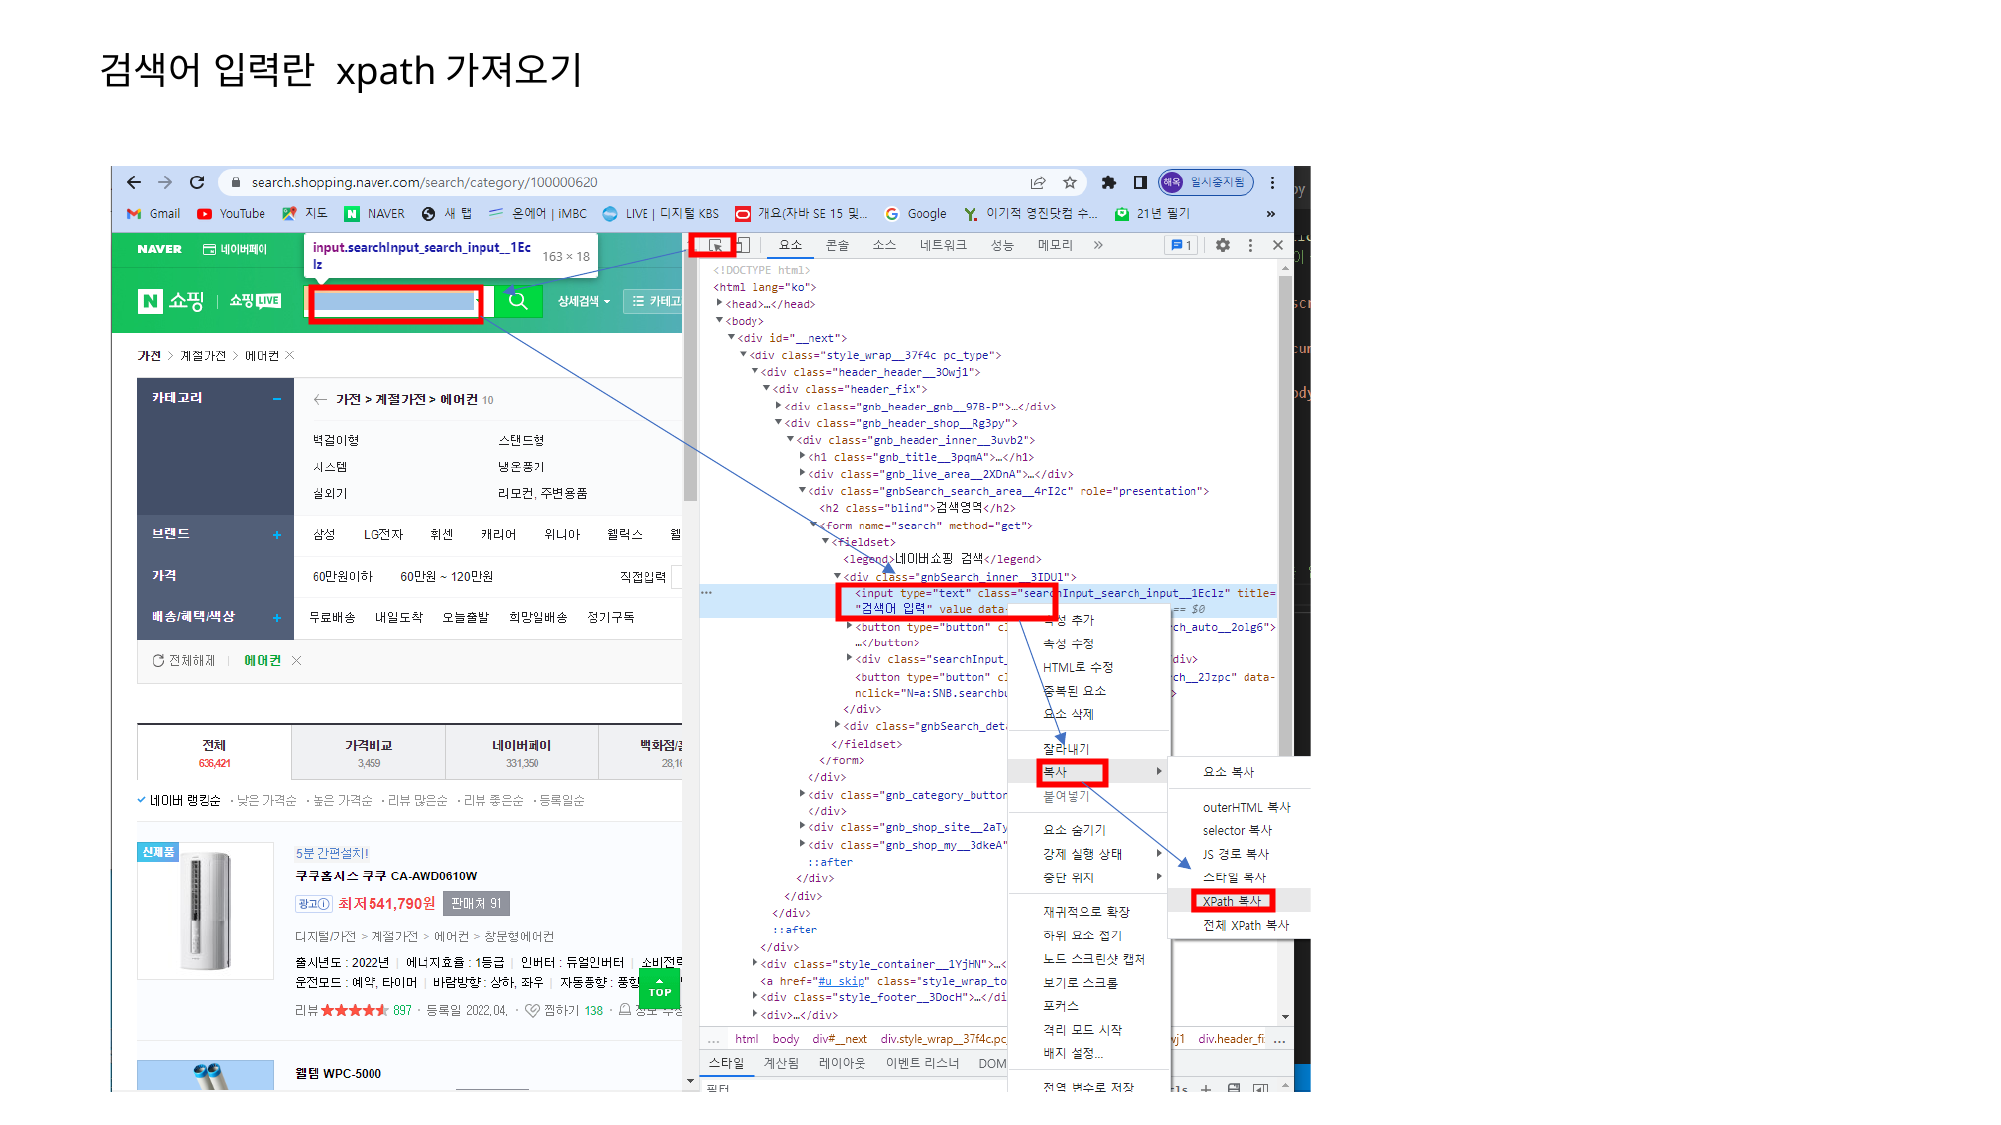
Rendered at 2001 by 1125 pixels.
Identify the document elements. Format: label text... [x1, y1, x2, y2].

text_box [502, 250, 686, 293]
text_box 검색어 입력란 xpath가져오기 [84, 39, 1020, 99]
picture [110, 165, 1311, 1092]
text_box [1019, 620, 1065, 746]
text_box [1081, 781, 1192, 870]
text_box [480, 315, 896, 574]
